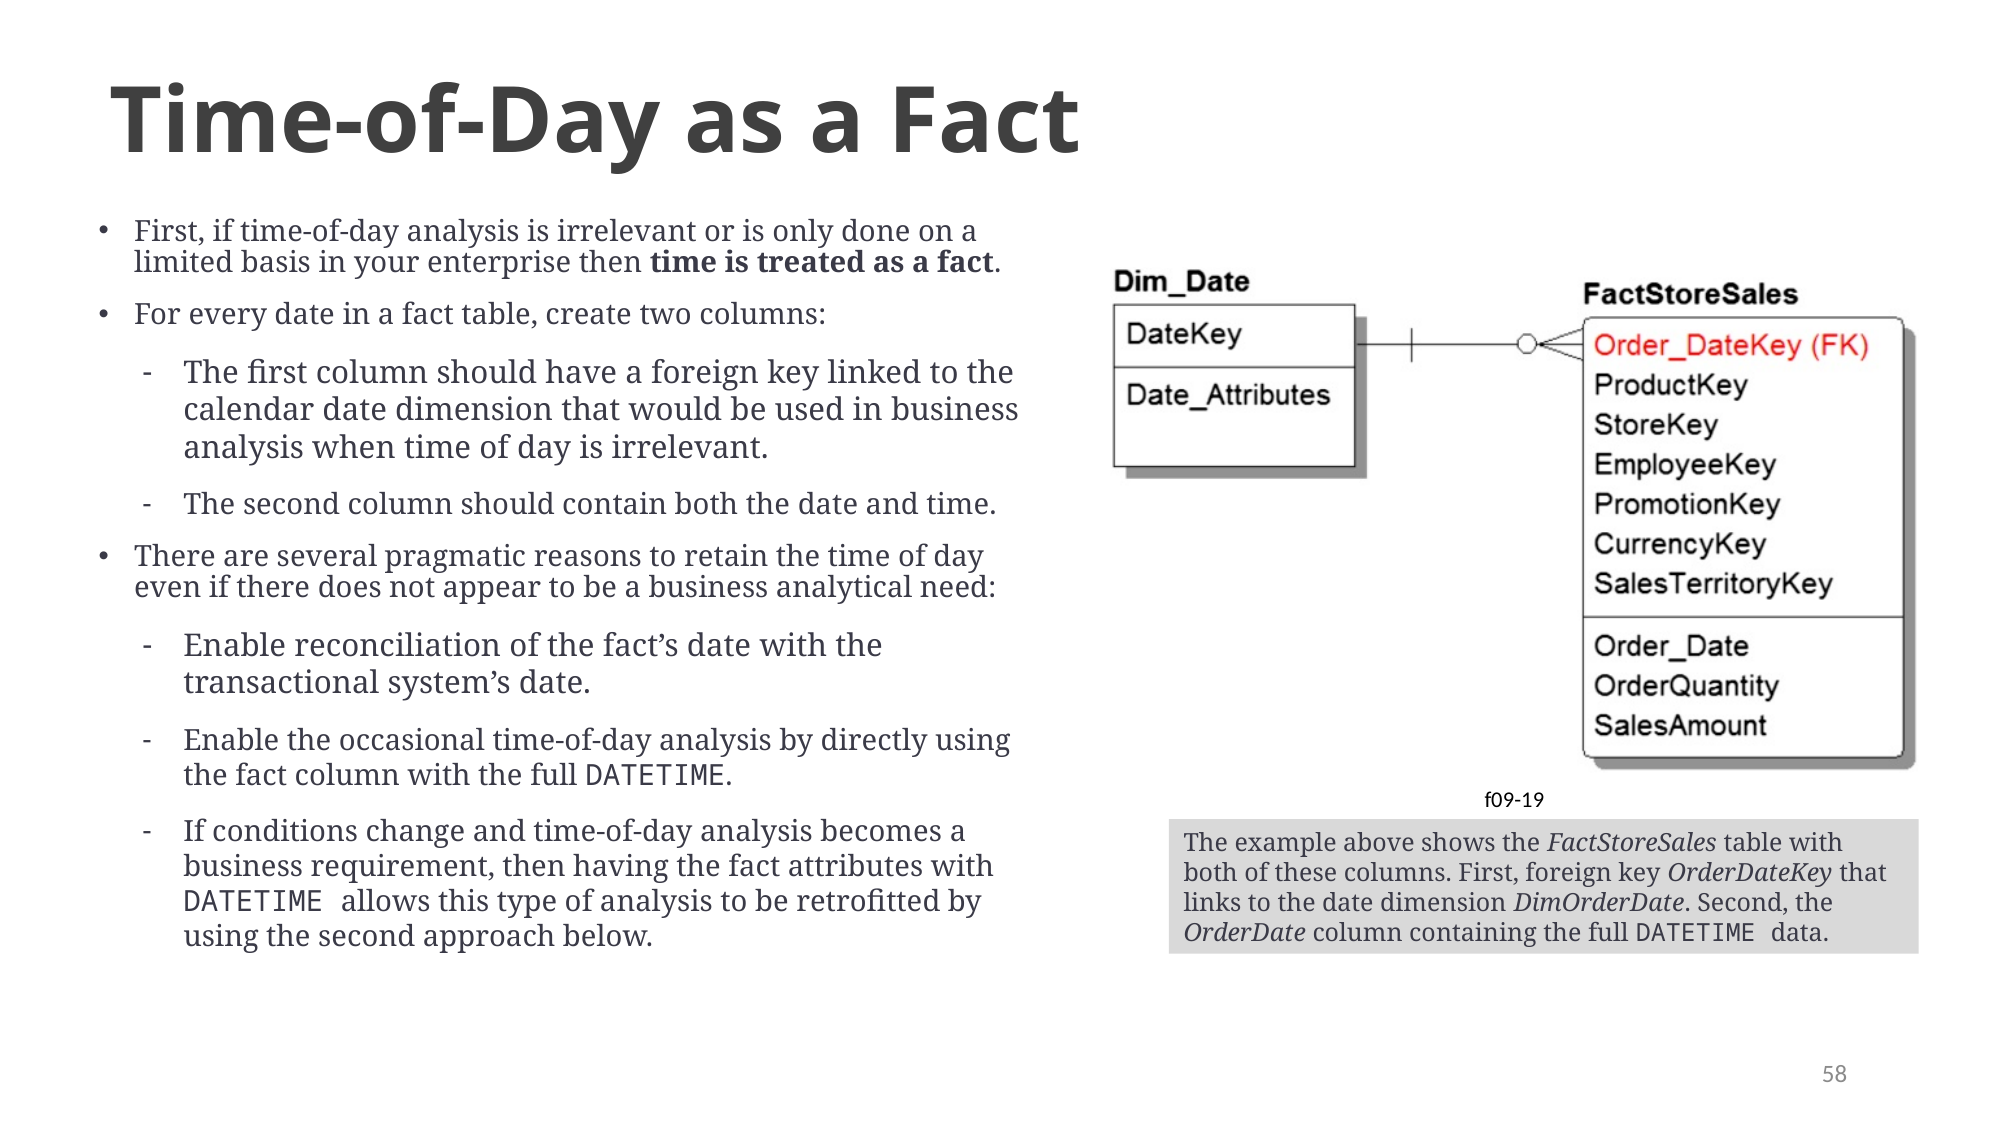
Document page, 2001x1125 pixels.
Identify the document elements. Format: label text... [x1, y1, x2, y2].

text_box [1110, 267, 1919, 820]
title Time-of-Day as a Fact [39, 14, 1765, 232]
text_box The example above shows the FactStoreSales table with both of these columns. First, foreign key OrderDateKey that links to the date dimension DimOrderDate. Second, the OrderDate column containing the full DATETIME data. [1168, 820, 1919, 954]
slide_number 58 [1412, 1042, 1863, 1103]
text_box First, if time-of-day analysis is irrelevant or is only done on a limited basis in your enterprise then time is treated as a fact. For every date in a fact table, create two columns: The first column should have a foreign key linked to the calendar date dimension that would be used in business analysis when time of day is irrelevant. The second column should contain both the date and time. There are several pragmatic reasons to retain the time of day even if there does not appear to be a business analytical need: Enable reconciliation of the fact’s date with the transactional system’s date. Enable the occasional time-of-day analysis by directly using the fact column with the full DATETIME. If conditions change and time-of-day analysis becomes a business requirement, then having the fact attributes with DATETIME allows this type of analysis to be retrofitted by using the second approach below. [81, 208, 1067, 1043]
